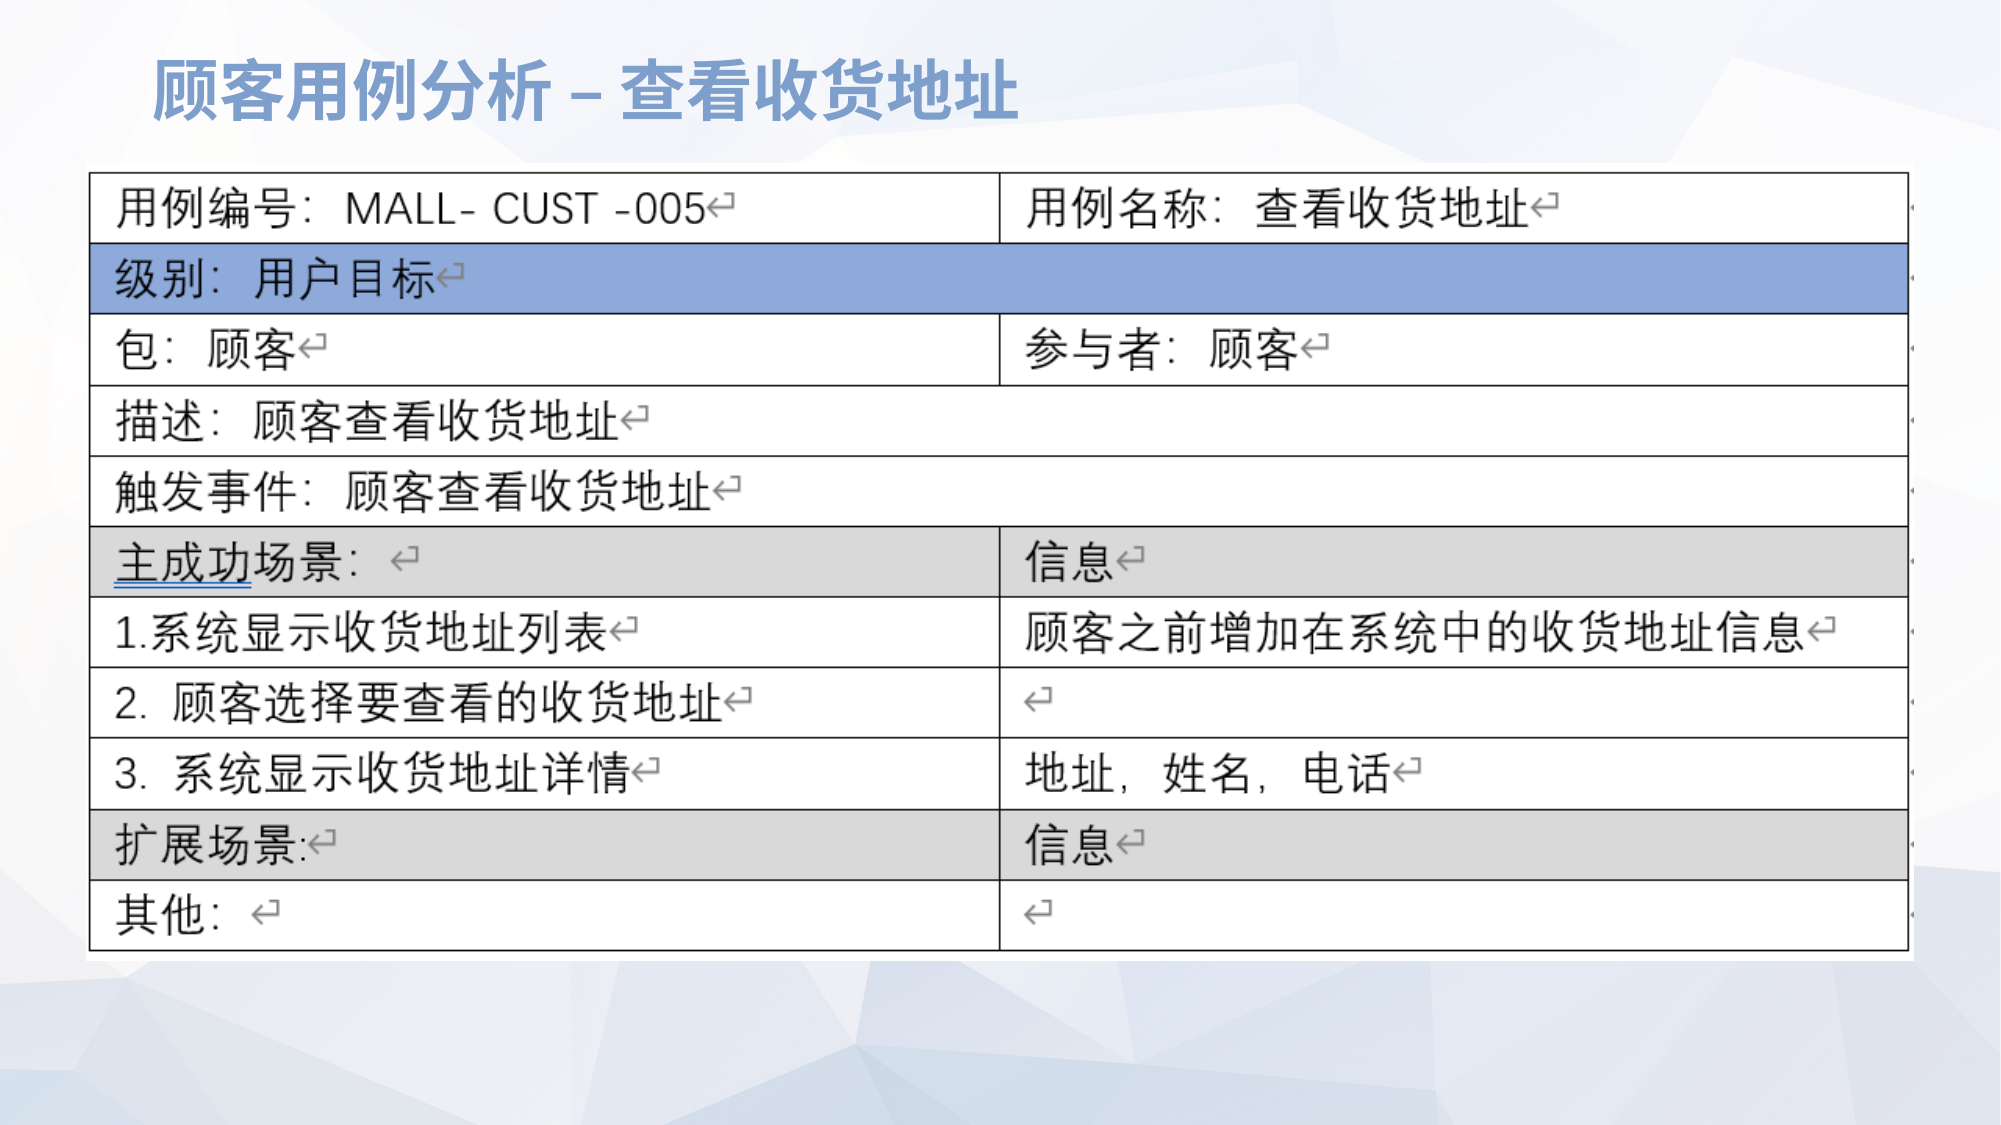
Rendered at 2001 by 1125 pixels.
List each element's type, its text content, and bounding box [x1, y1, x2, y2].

title 顾客用例分析 – 查看收货地址 [137, 49, 1863, 138]
picture [86, 163, 1914, 961]
